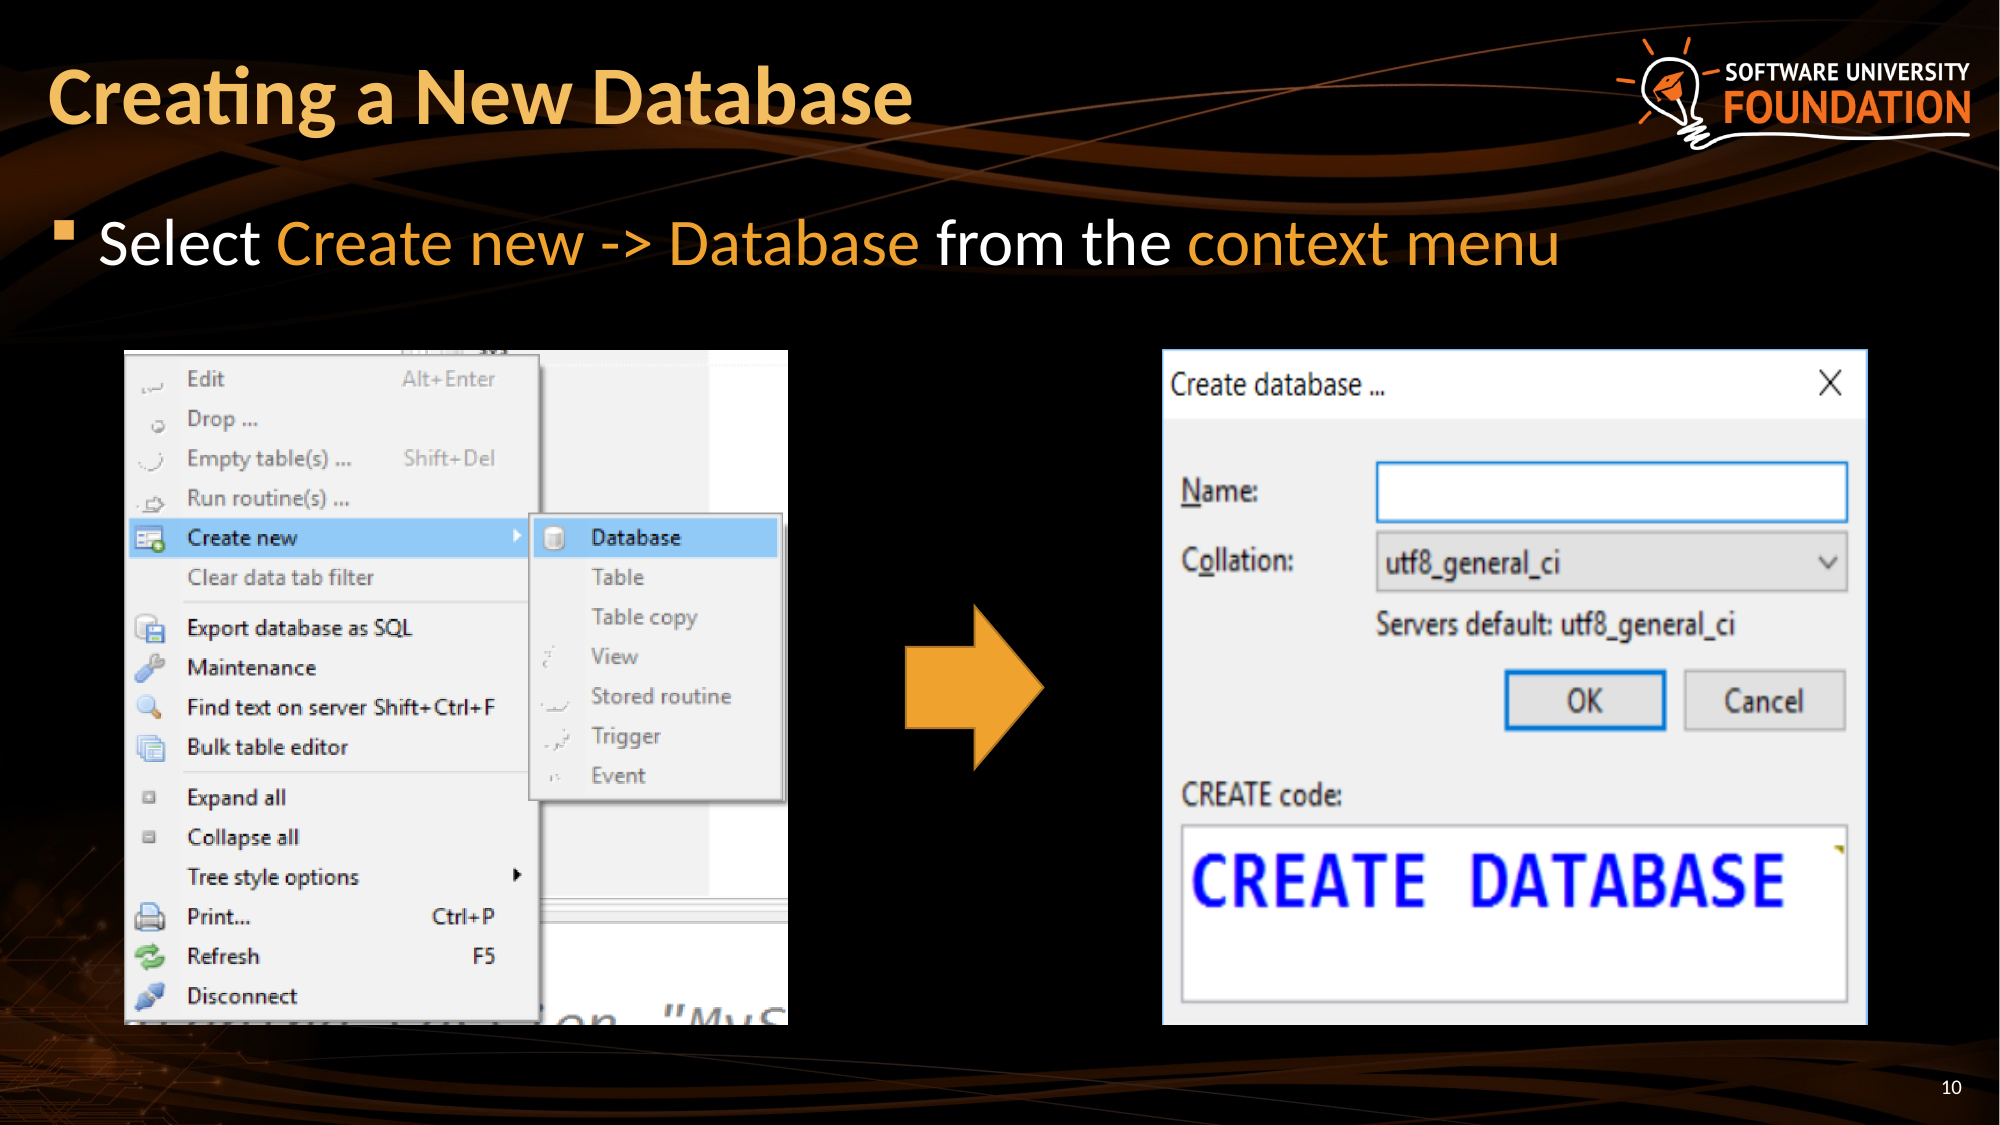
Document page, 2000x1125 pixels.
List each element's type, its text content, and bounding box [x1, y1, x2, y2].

picture [0, 0, 2000, 1125]
list Select Create new -> Database from the context menu [31, 188, 1968, 1103]
text_box [904, 603, 1045, 772]
title Creating a New Database [30, 6, 1602, 189]
